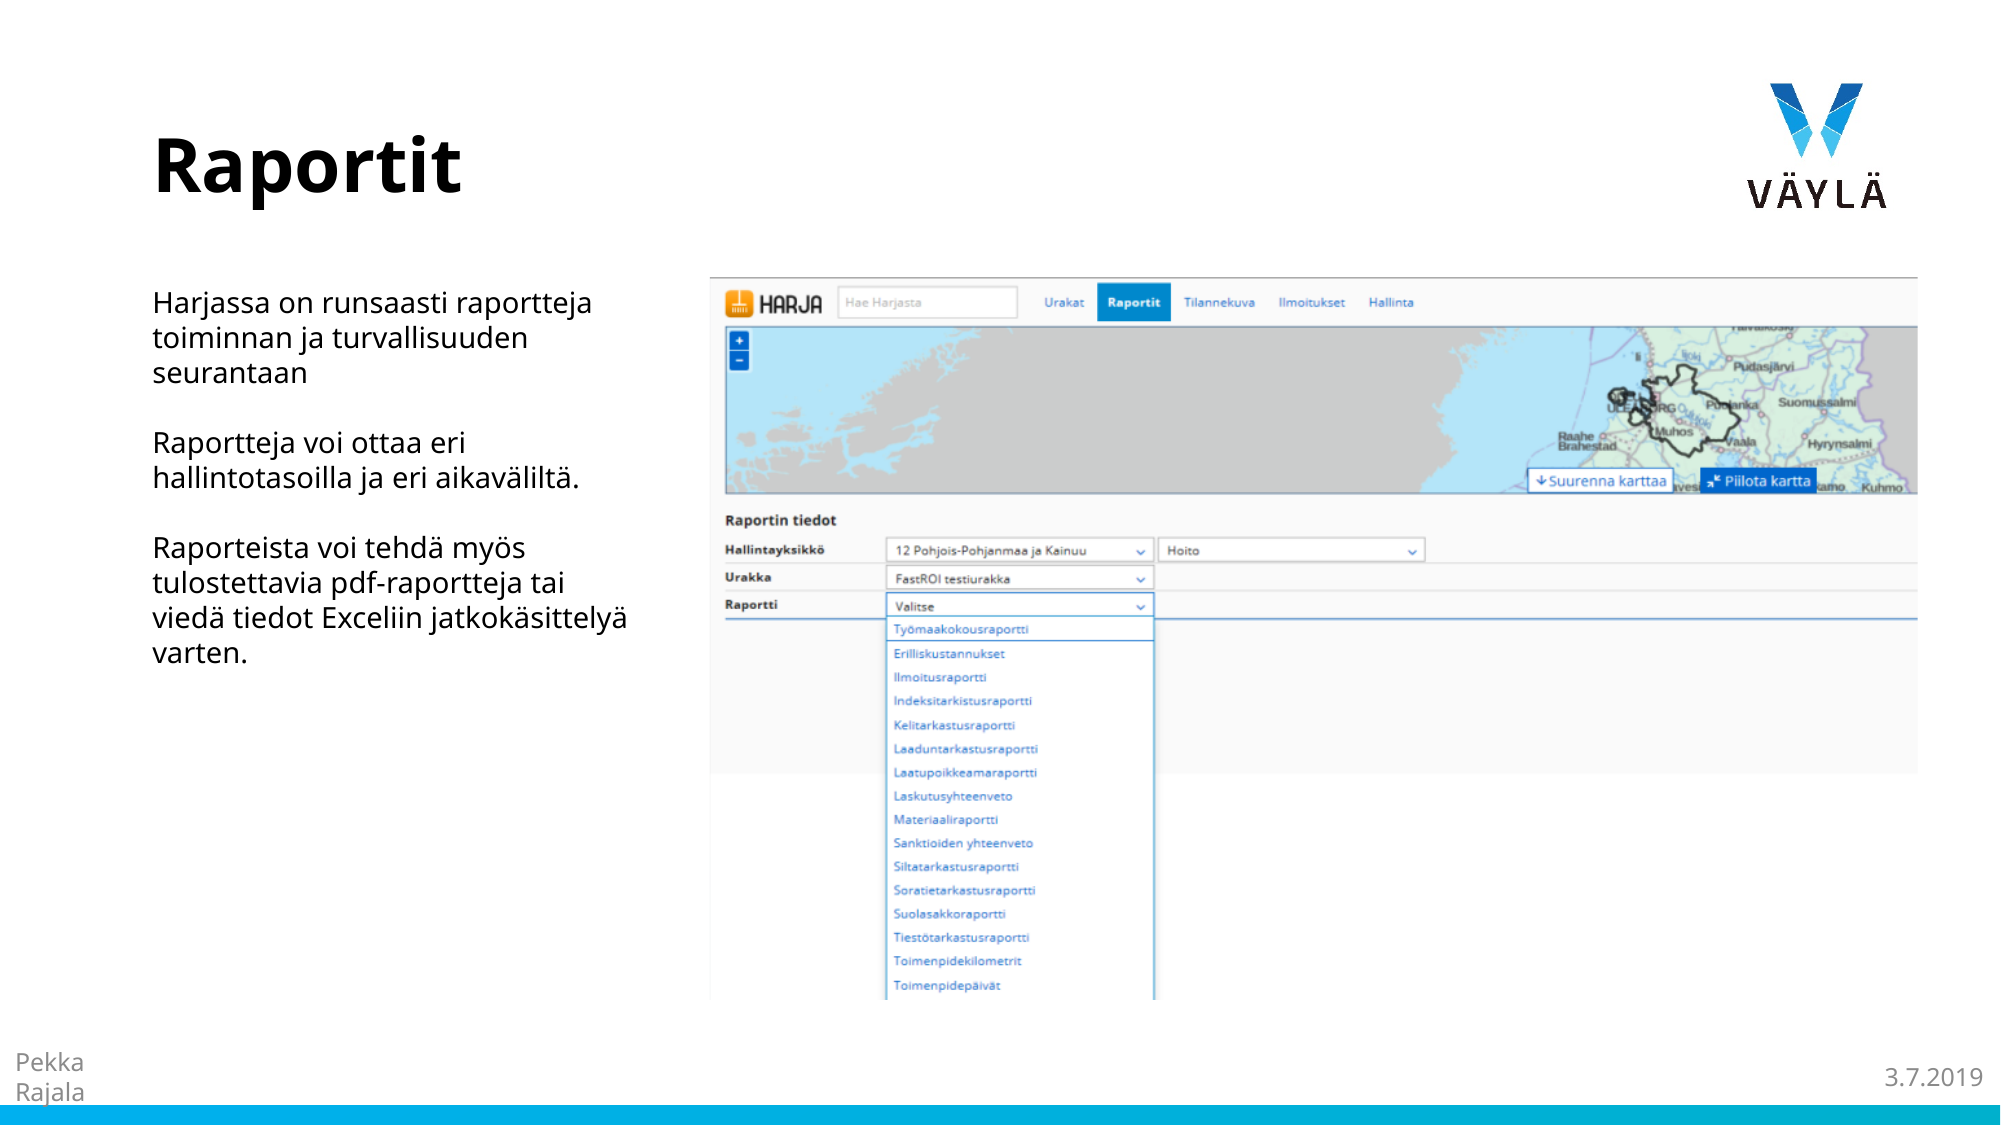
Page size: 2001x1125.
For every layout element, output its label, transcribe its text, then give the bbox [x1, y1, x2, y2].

footer Pekka Rajala [0, 1046, 174, 1106]
picture [709, 277, 1918, 1000]
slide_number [1869, 1046, 2000, 1106]
text_box Harjassa on runsaasti raportteja toiminnan ja turvallisuuden seurantaan Raportteja voi ottaa eri hallintotasoilla ja eri aikaväliltä. Raporteista voi tehdä myös tulostettavia pdf-raportteja tai viedä tiedot Exceliin jatkokäsittelyä varten. [137, 277, 653, 677]
title Raportit [137, 59, 1680, 278]
picture [1718, 57, 1915, 234]
